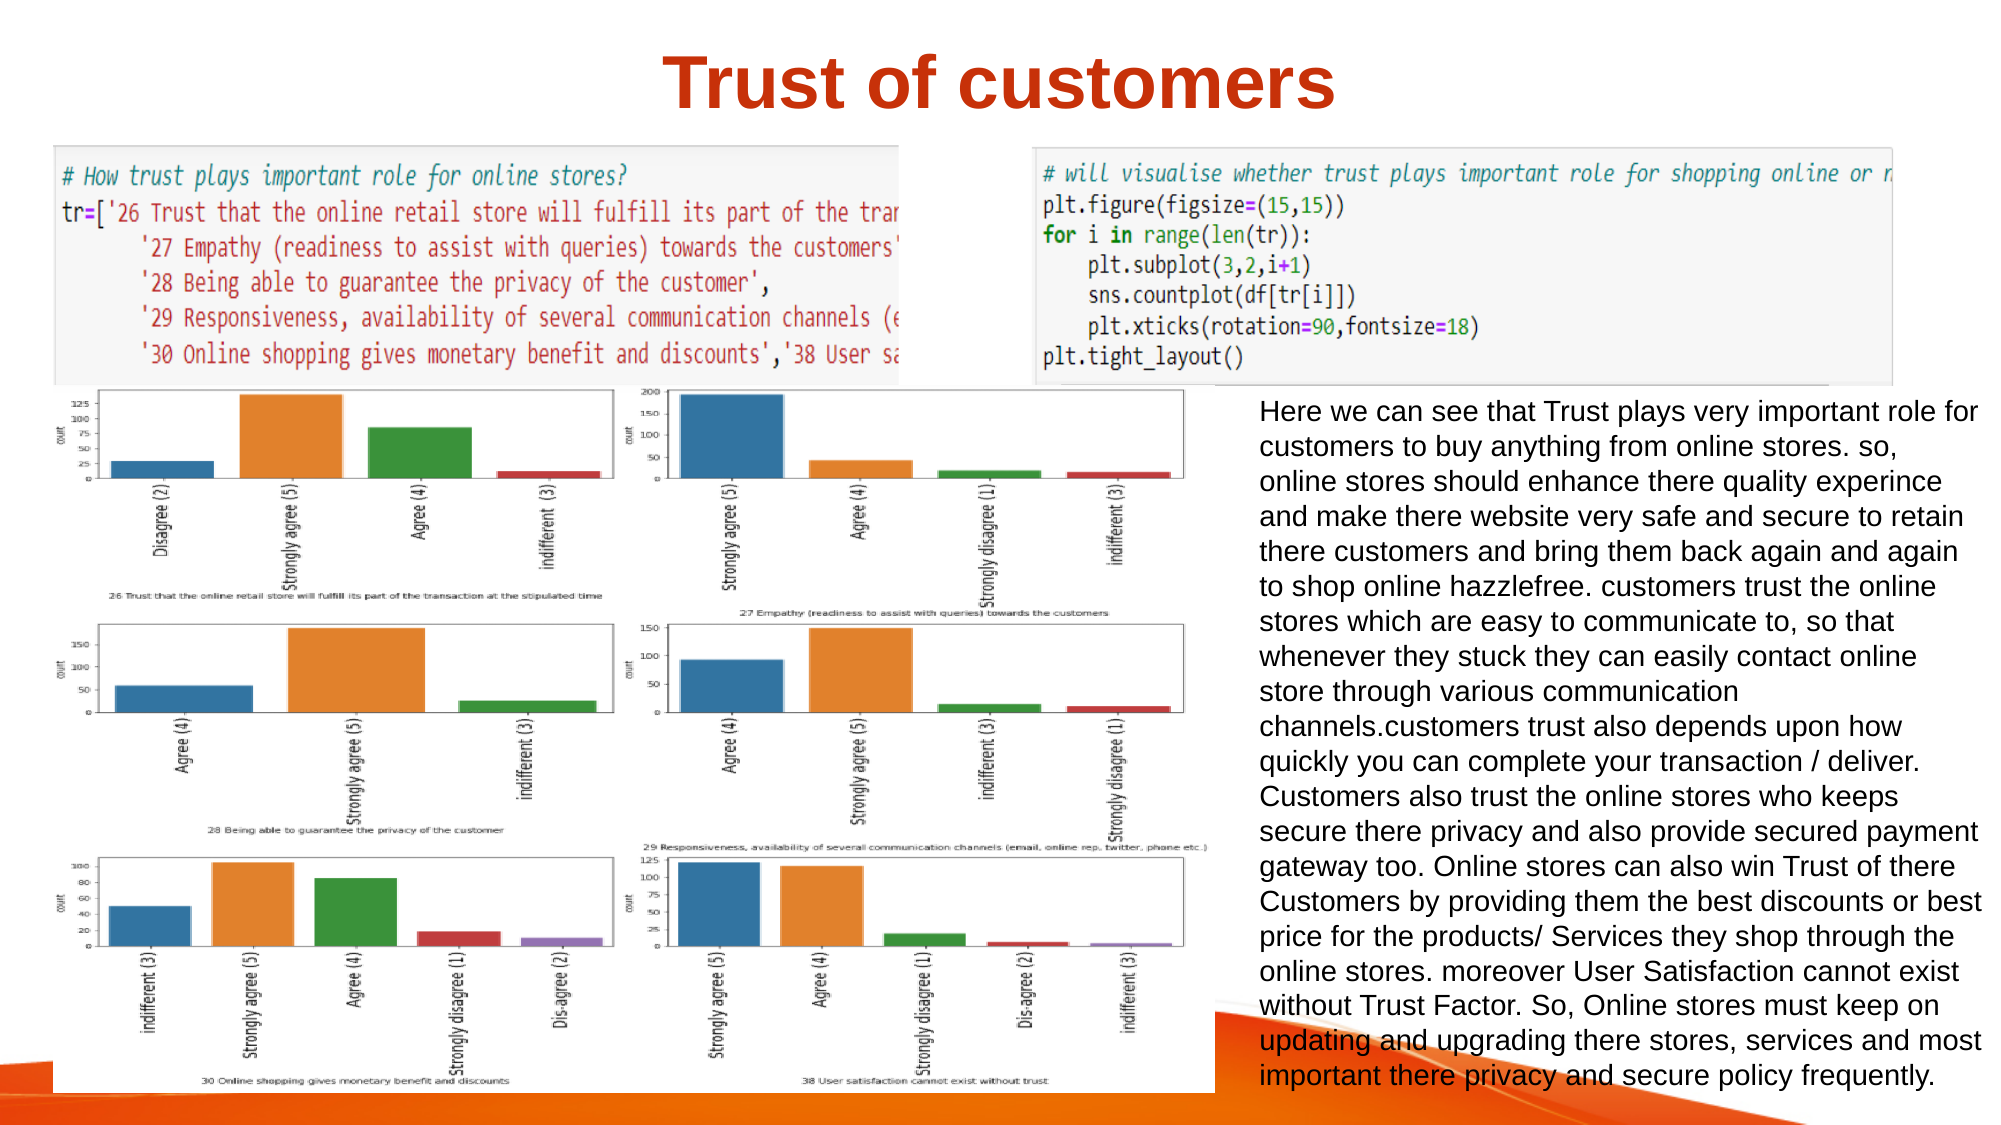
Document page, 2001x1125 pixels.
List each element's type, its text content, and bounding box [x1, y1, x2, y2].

title Trust of customers [99, 30, 1901, 127]
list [1031, 145, 1900, 386]
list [53, 145, 899, 385]
picture [0, 0, 2000, 1125]
text_box Here we can see that Trust plays very important role for customers to buy anything from online stores. so, online stores should enhance there quality experince and make there website very safe and secure to retain there customers and bring them back again and again to shop online hazzlefree. customers trust the online stores which are easy to communicate to, so that whenever they stuck they can easily contact online store through various communication channels.customers trust also depends upon how quickly you can complete your transaction / deliver. Customers also trust the online stores who keeps secure there privacy and also provide secured payment gateway too. Online stores can also win Trust of there Customers by providing them the best discounts or best price for the products/ Services they shop through the online stores. moreover User Satisfaction cannot exist without Trust Factor. So, Online stores must keep on updating and upgrading there stores, services and most important there privacy and secure policy frequently. [1244, 385, 2000, 1099]
